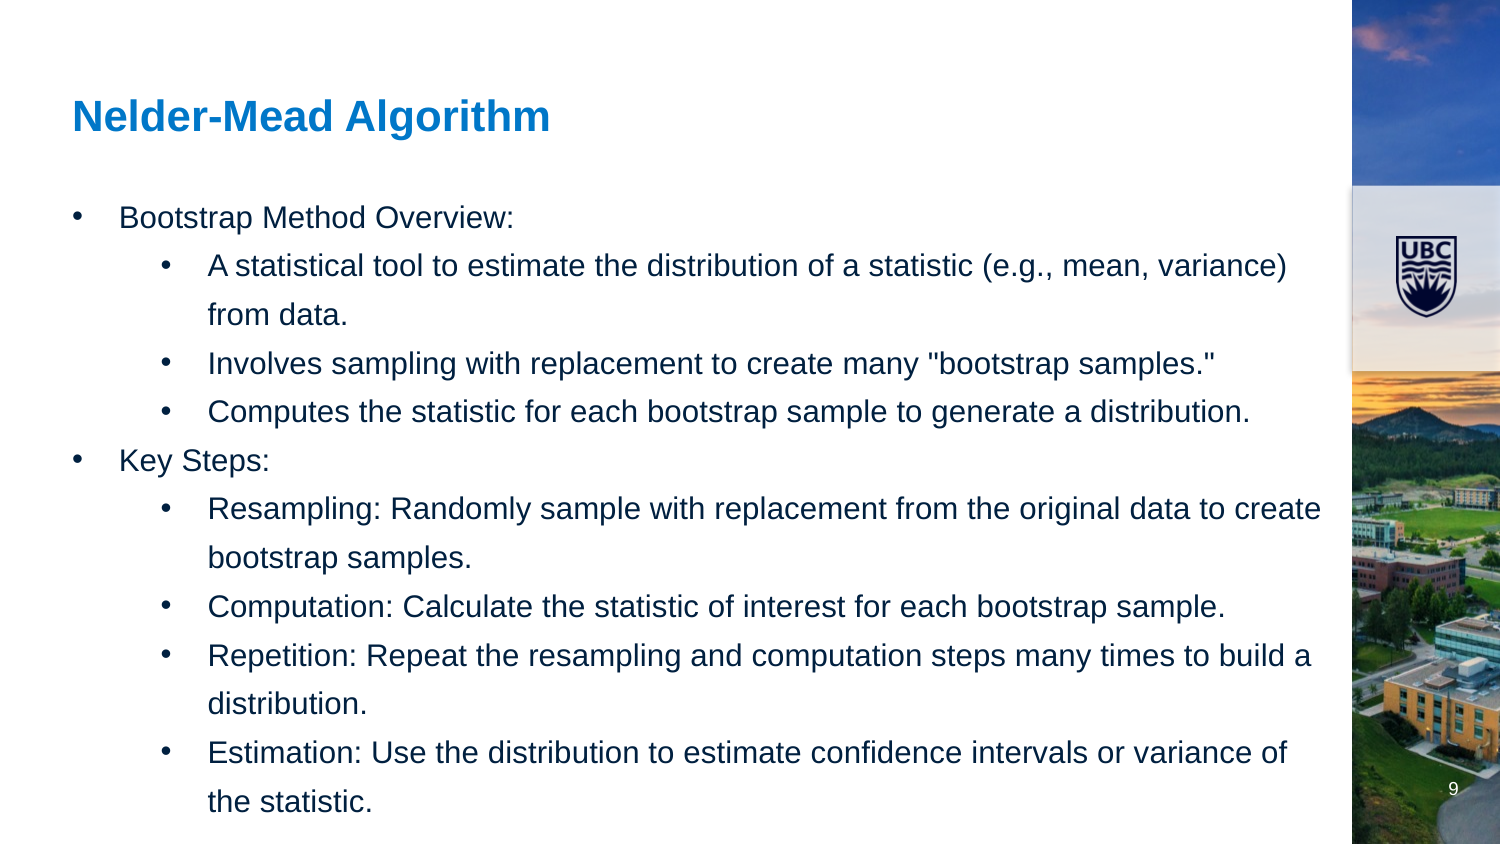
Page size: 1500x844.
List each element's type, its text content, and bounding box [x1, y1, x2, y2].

list Bootstrap Method Overview: A statistical tool to estimate the distribution of a statistic (e.g., mean, variance) from data. Involves sampling with replacement to create many "bootstrap samples." Computes the statistic for each bootstrap sample to generate a distribution. Key Steps: Resampling: Randomly sample with replacement from the original data to create bootstrap samples. Computation: Calculate the statistic of interest for each bootstrap sample. Repetition: Repeat the resampling and computation steps many times to build a distribution. Estimation: Use the distribution to estimate confidence intervals or variance of the statistic. [71, 185, 1329, 788]
picture [1396, 236, 1457, 318]
title Nelder-Mead Algorithm [71, 67, 1329, 170]
picture [1352, 0, 1500, 185]
picture [1352, 372, 1500, 844]
